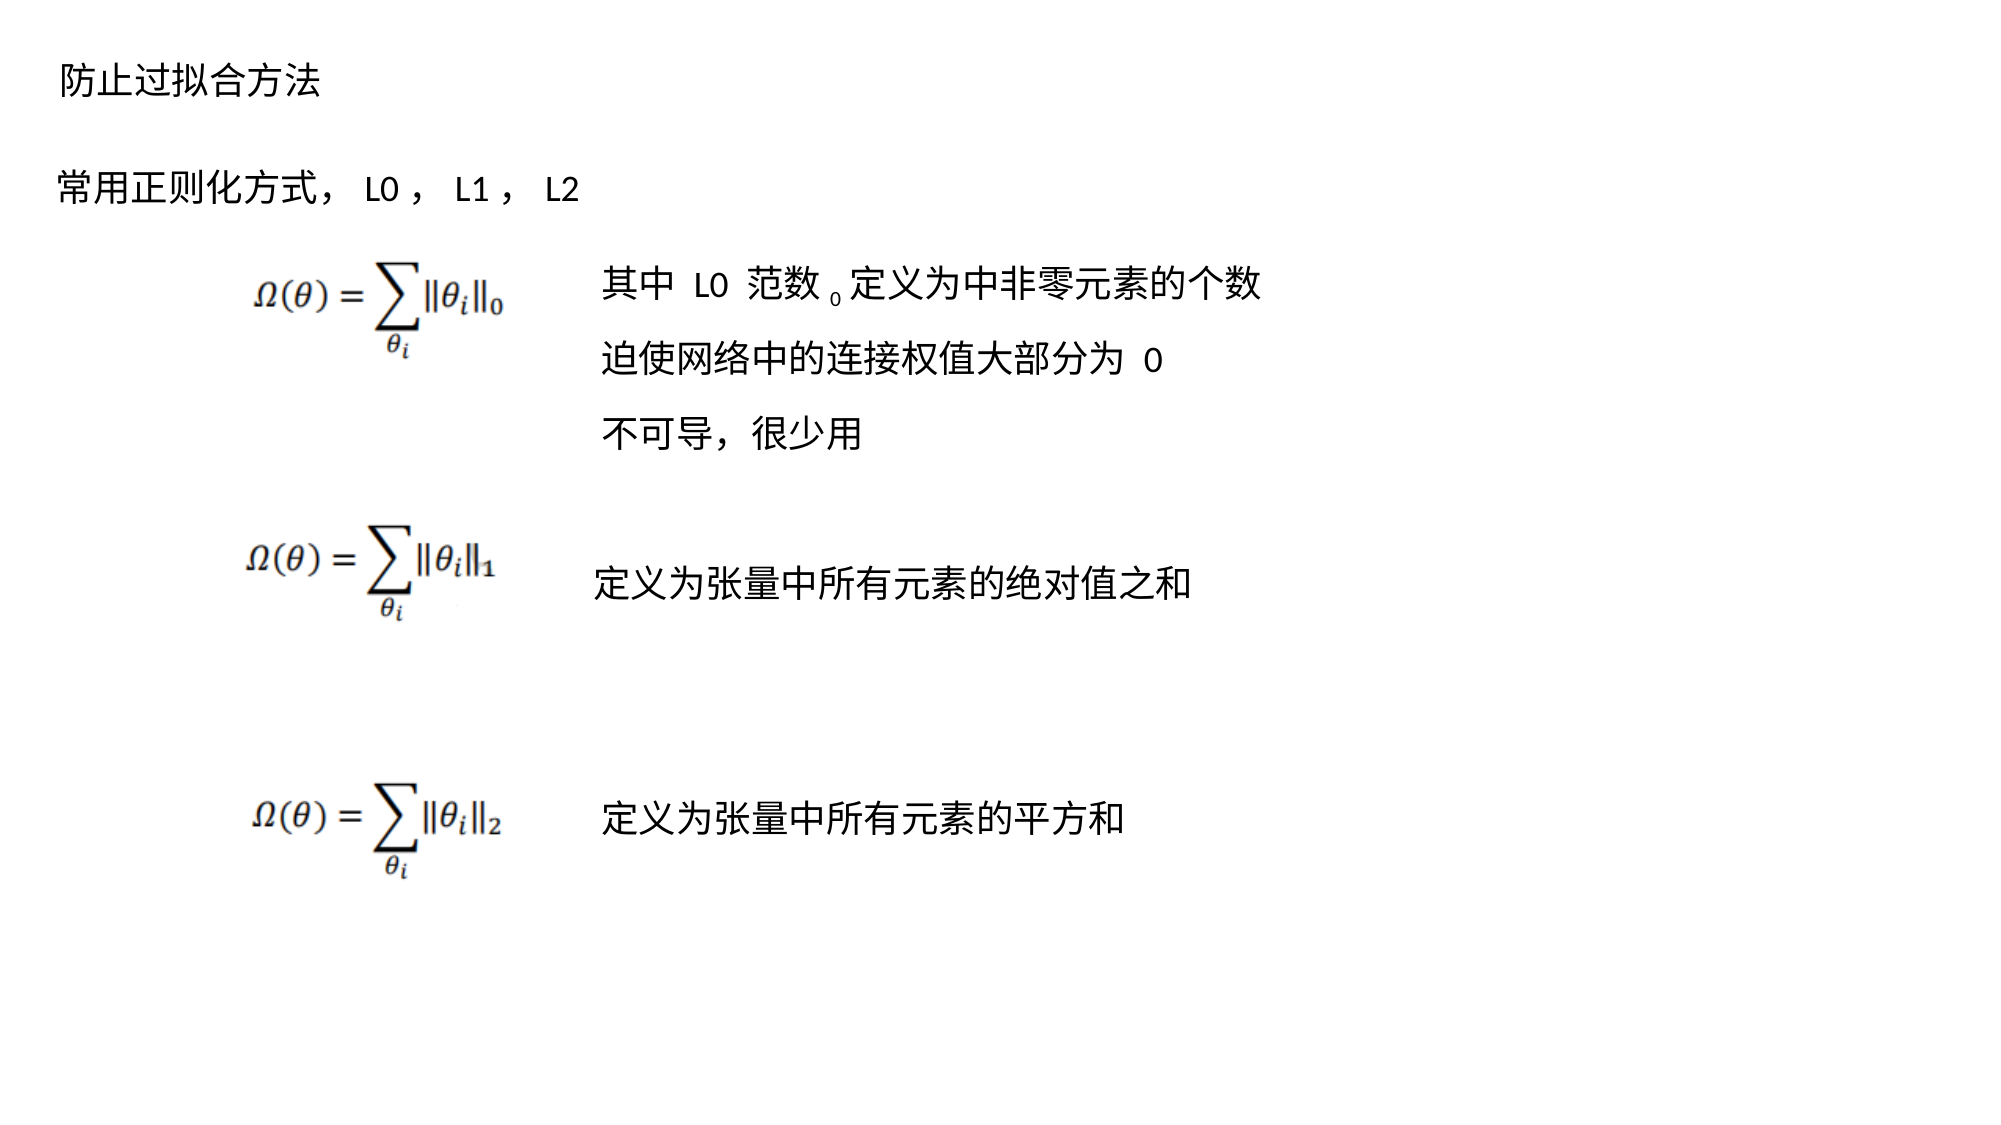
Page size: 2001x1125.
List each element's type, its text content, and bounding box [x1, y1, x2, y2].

picture [237, 515, 513, 632]
text_box 不可导，很少用 [586, 402, 1098, 463]
picture [237, 776, 527, 882]
text_box 防止过拟合方法 [44, 49, 1020, 110]
text_box 常用正则化方式，L0，L1，L2 [40, 157, 694, 217]
text_box 迫使网络中的连接权值大部分为 0 [586, 327, 1242, 387]
picture [237, 252, 524, 371]
